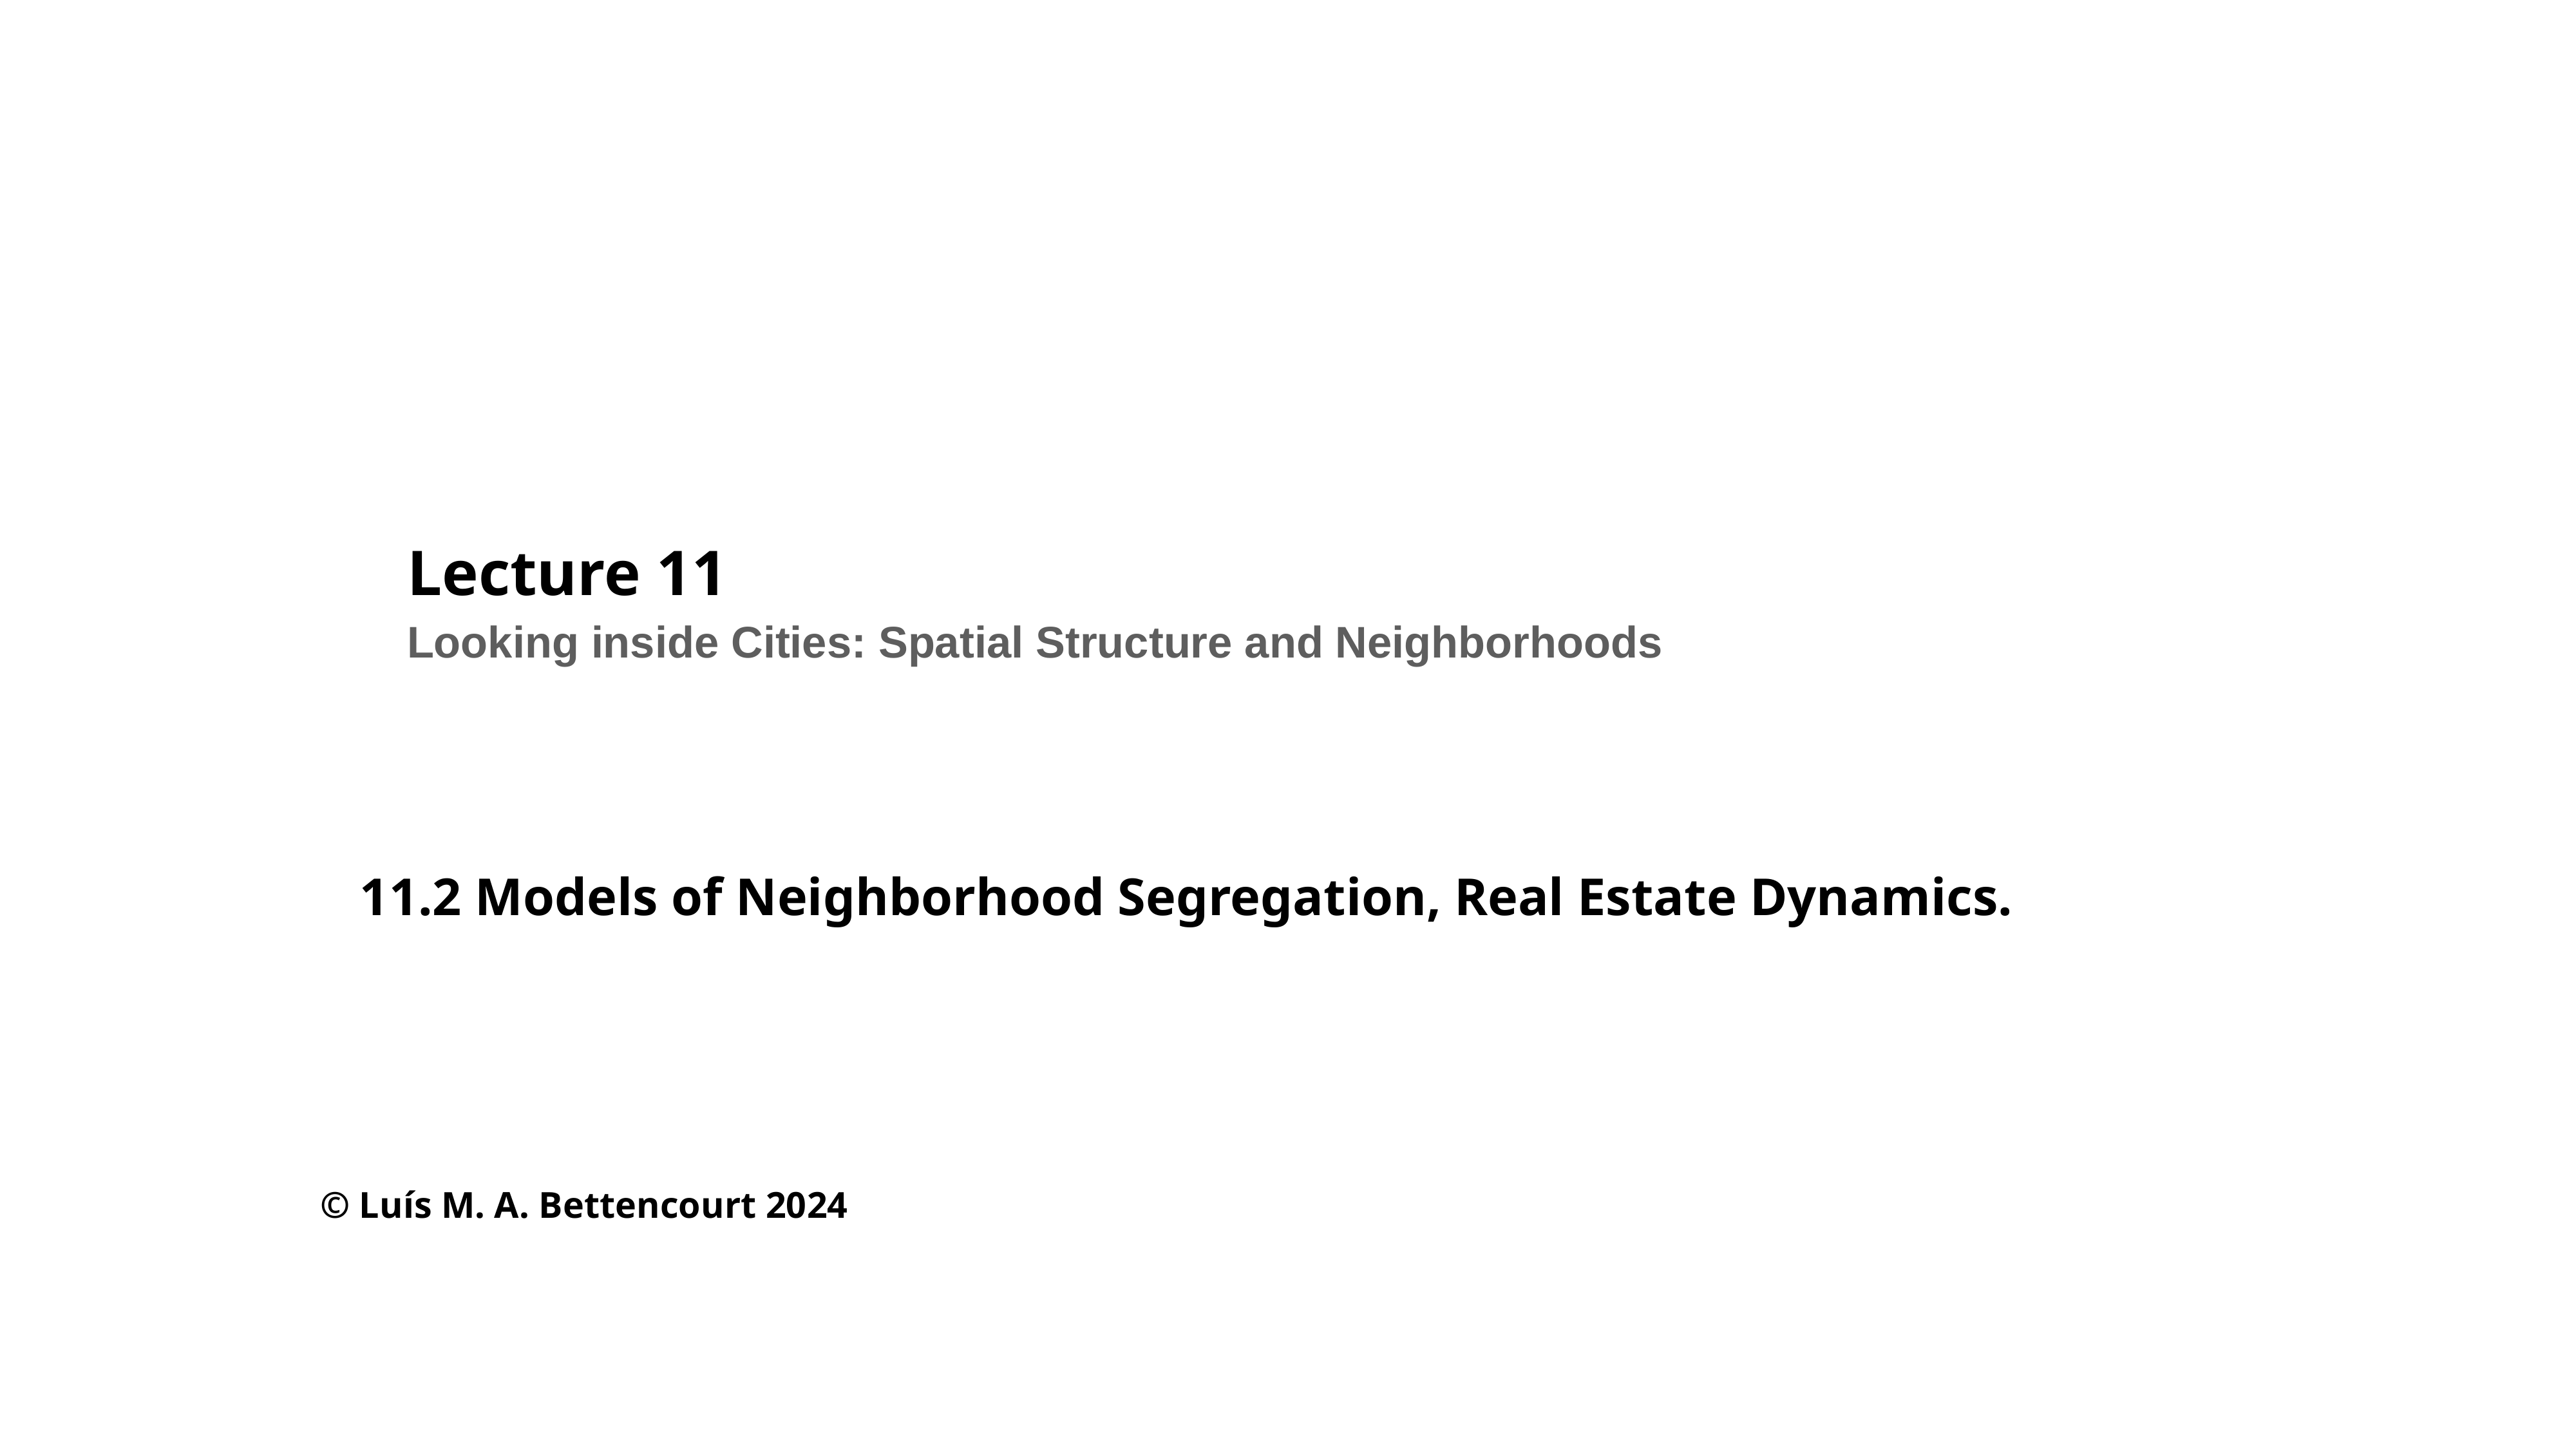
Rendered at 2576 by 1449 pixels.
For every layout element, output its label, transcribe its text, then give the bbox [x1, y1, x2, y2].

list Looking inside Cities: Spatial Structure and Neighborhoods [403, 610, 1710, 724]
text_box 11.2 Models of Neighborhood Segregation, Real Estate Dynamics. [68, 861, 2306, 929]
title Lecture 11 [404, 334, 1710, 610]
text_box © Luís M. A. Bettencourt 2024 [316, 1179, 2058, 1229]
